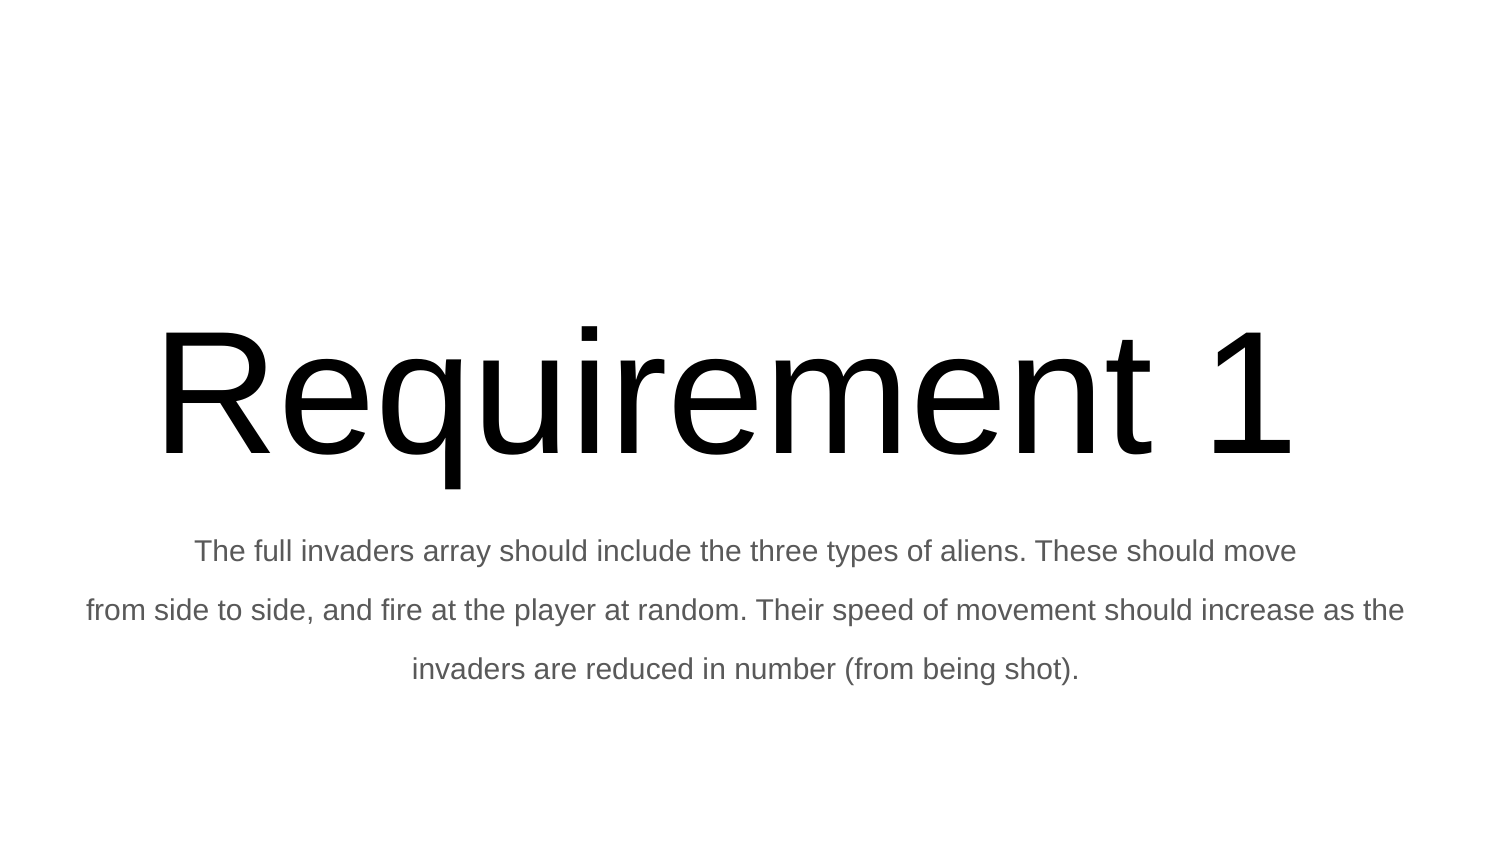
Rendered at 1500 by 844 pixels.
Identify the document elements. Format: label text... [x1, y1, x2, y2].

list The full invaders array should include the three types of aliens. These should move from side to side, and fire at the player at random. Their speed of movement should increase as the invaders are reduced in number (from being shot). [51, 517, 1449, 731]
title Requirement 1 [51, 181, 1449, 504]
